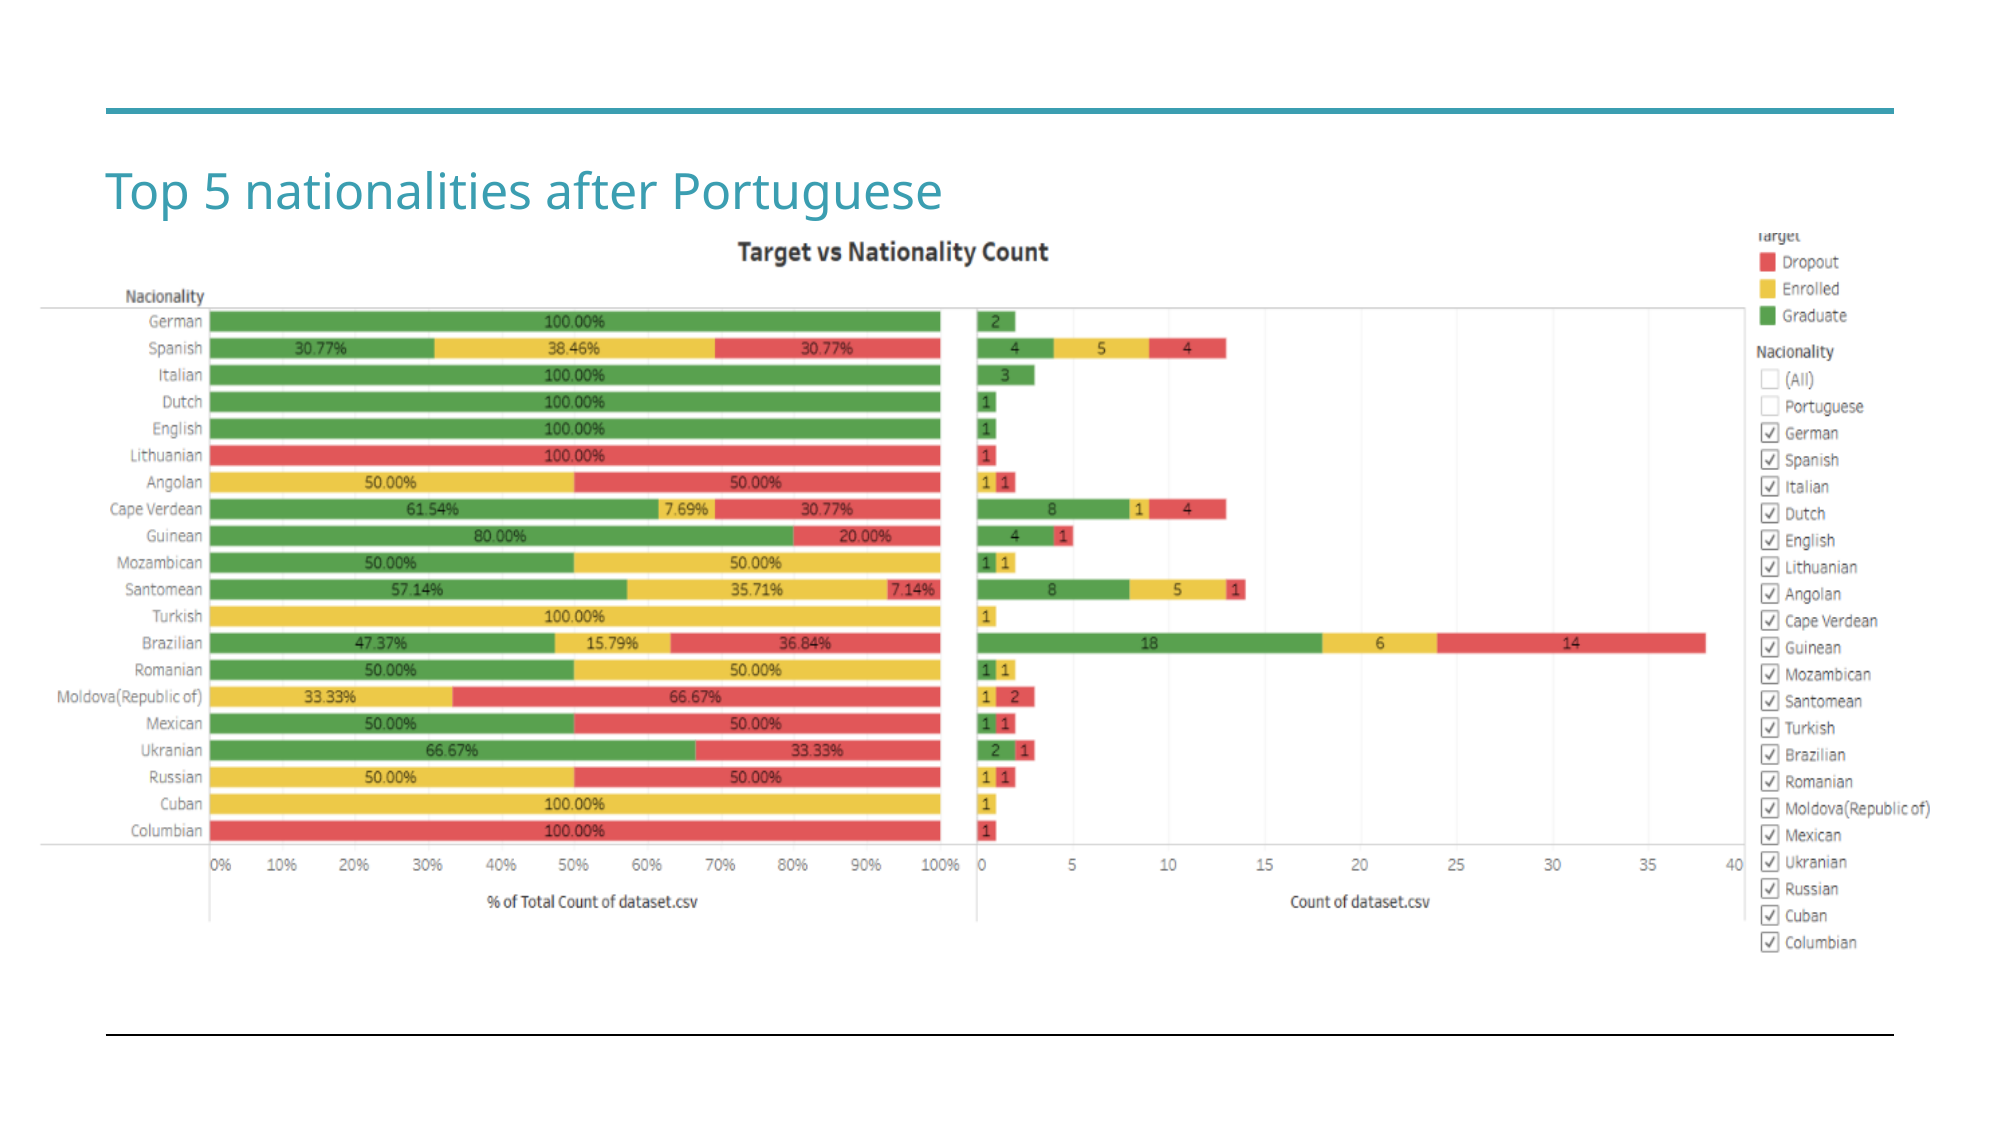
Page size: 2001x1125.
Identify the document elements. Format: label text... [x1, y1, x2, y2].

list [38, 233, 1946, 996]
title Top 5 nationalities after Portuguese [90, 156, 1894, 233]
